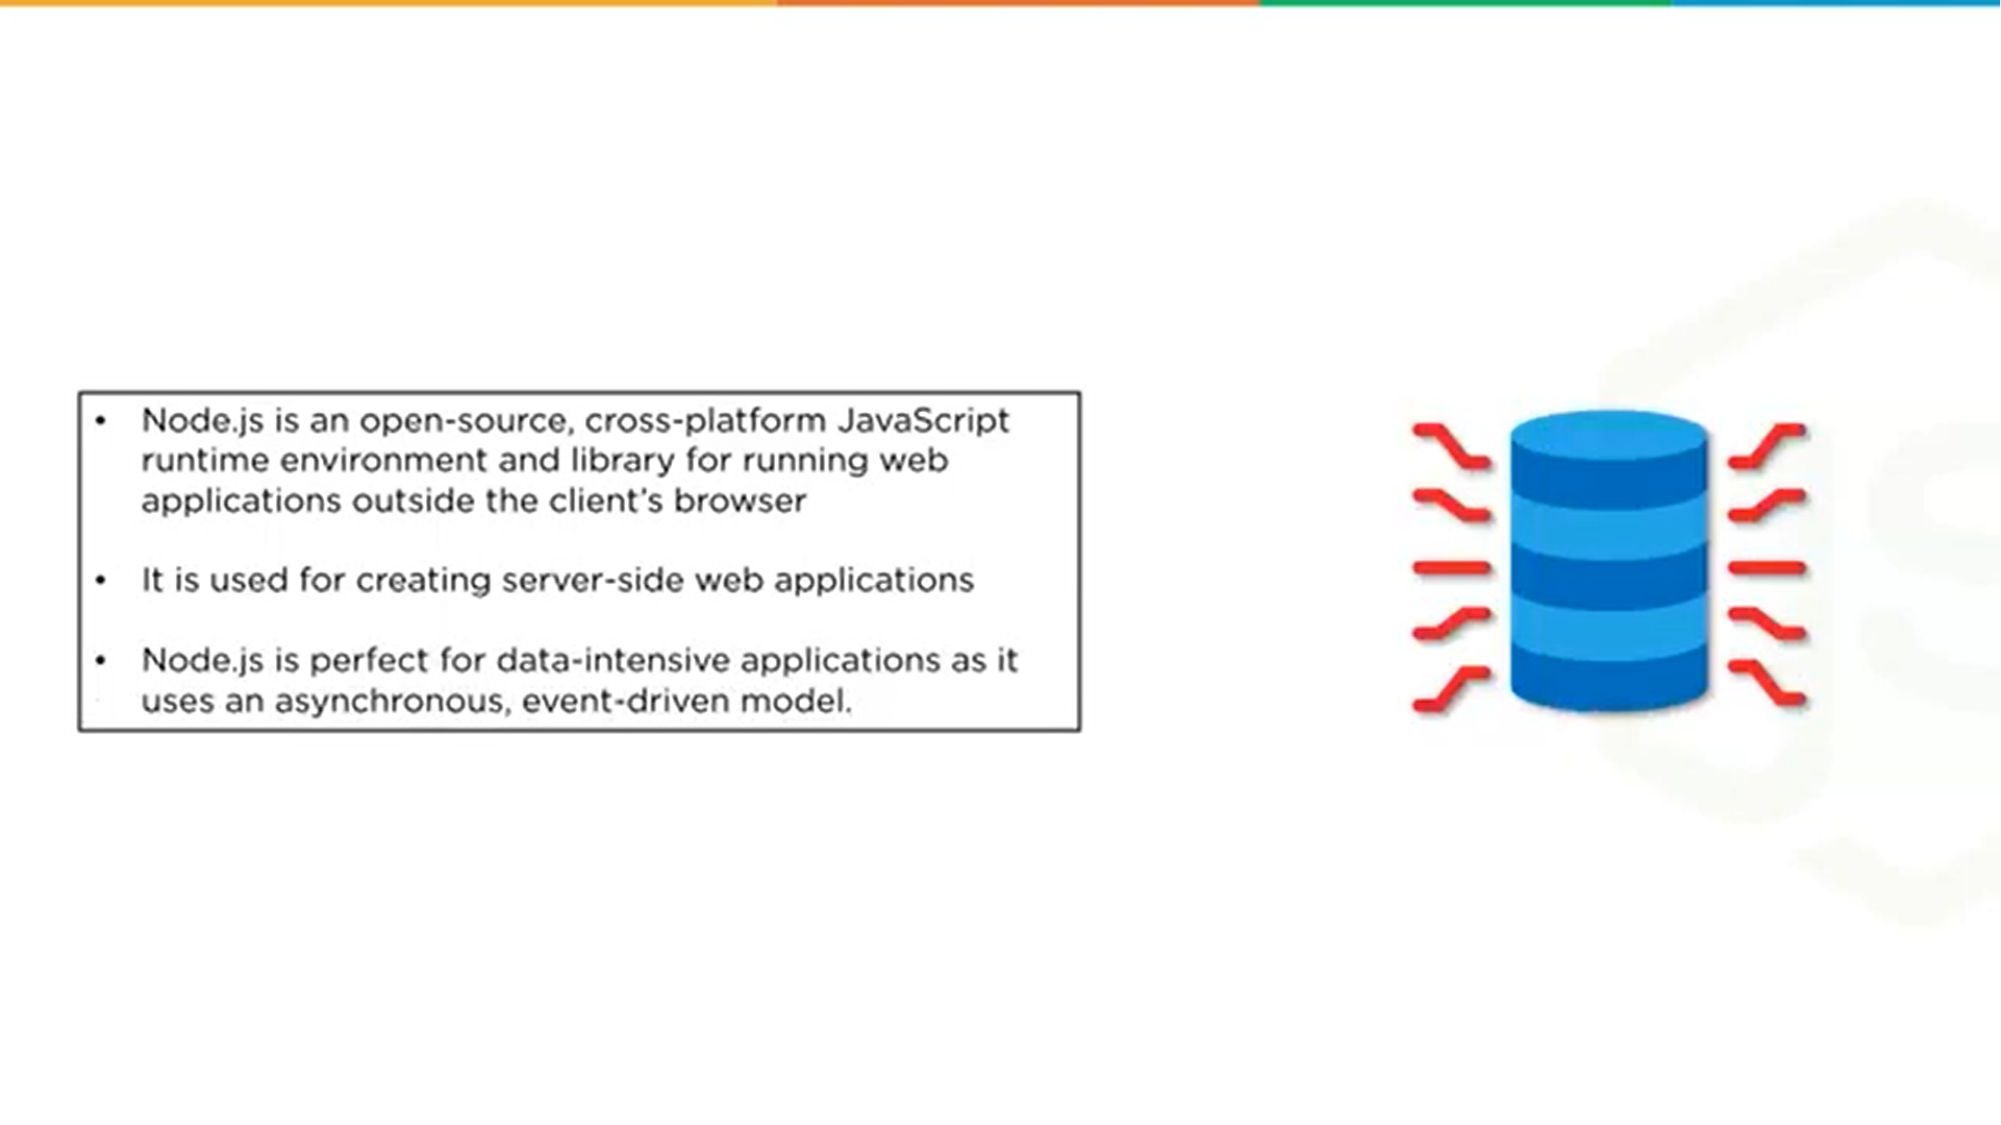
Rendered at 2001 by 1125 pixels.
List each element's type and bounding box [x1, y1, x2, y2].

picture [0, 0, 2000, 977]
